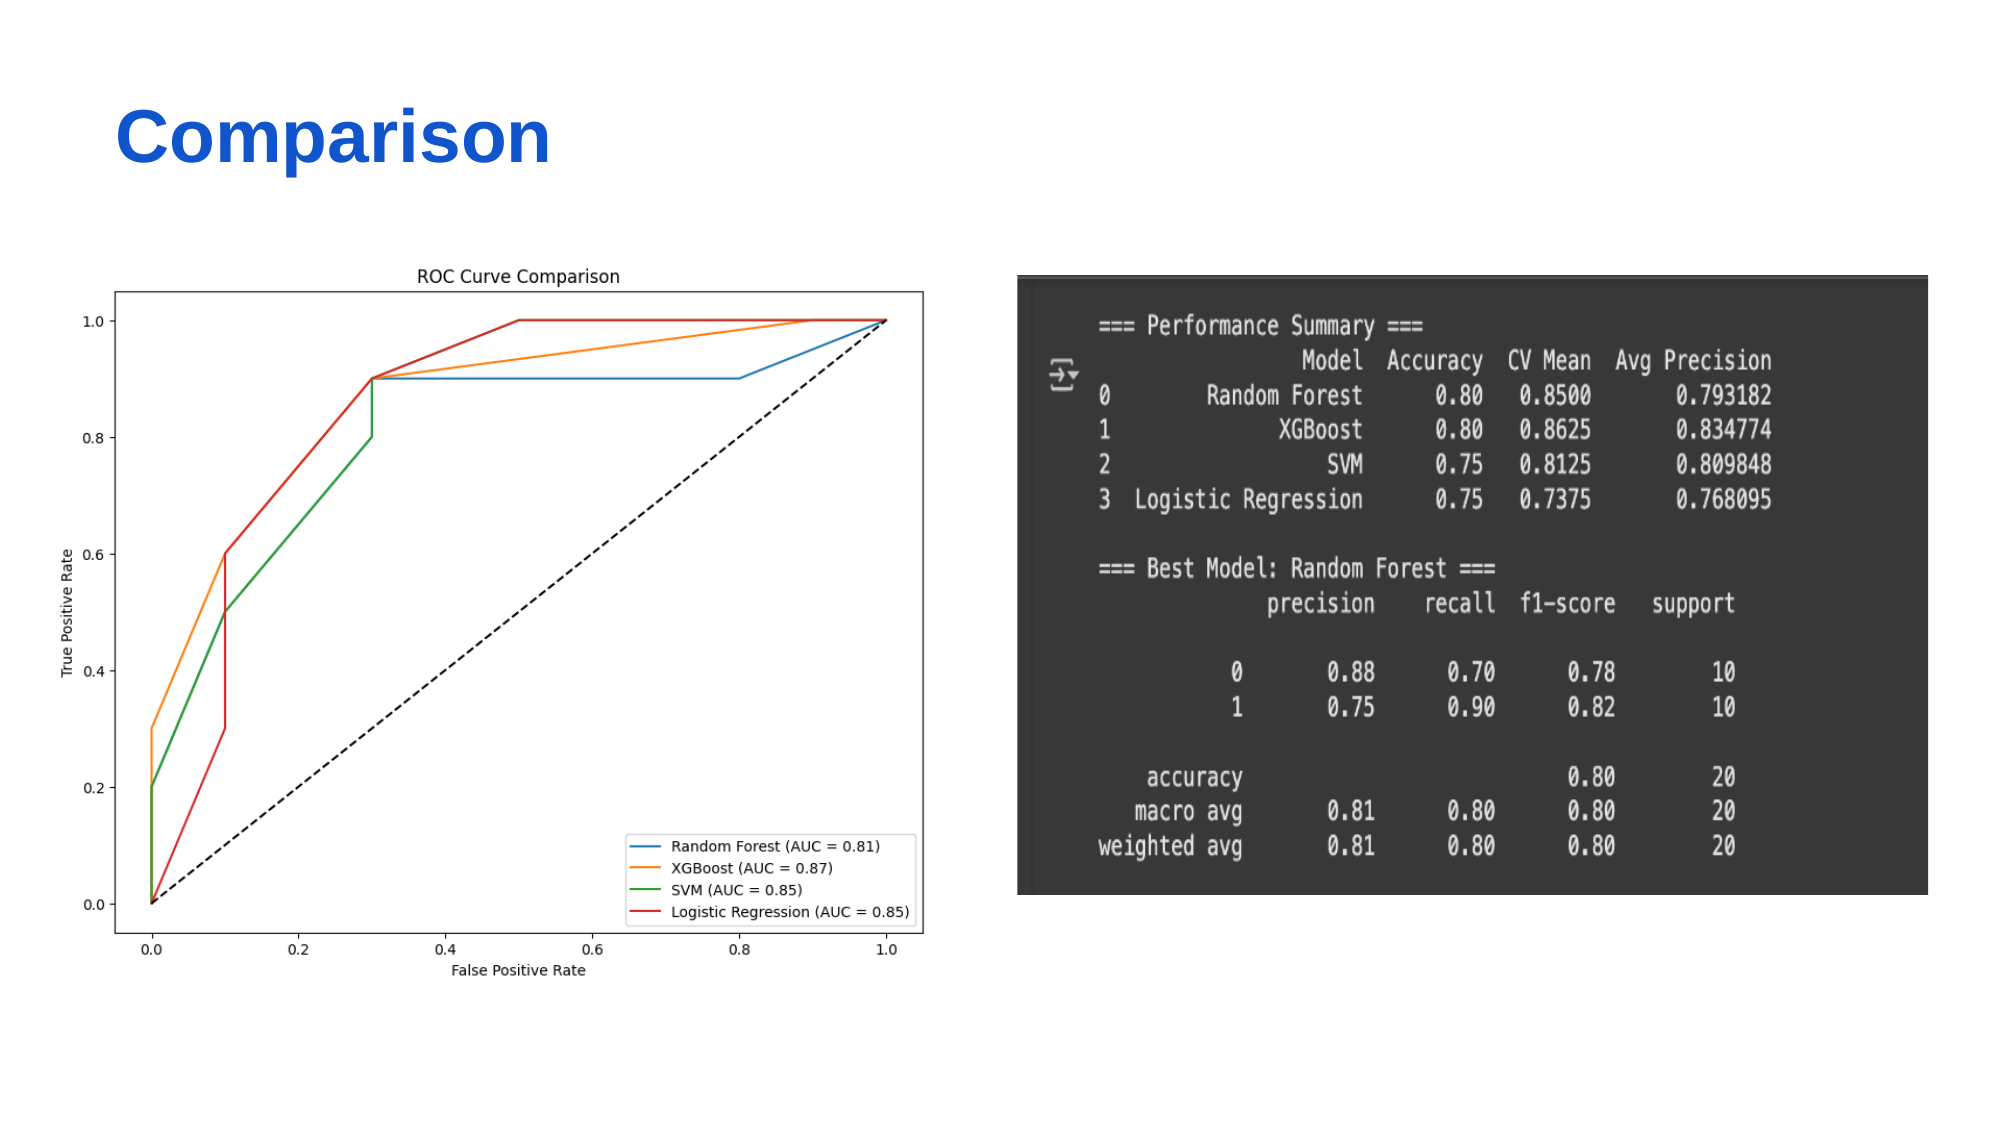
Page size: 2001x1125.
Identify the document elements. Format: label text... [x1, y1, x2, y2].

picture [1017, 275, 1929, 895]
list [50, 258, 933, 989]
title Comparison [100, 90, 1849, 276]
